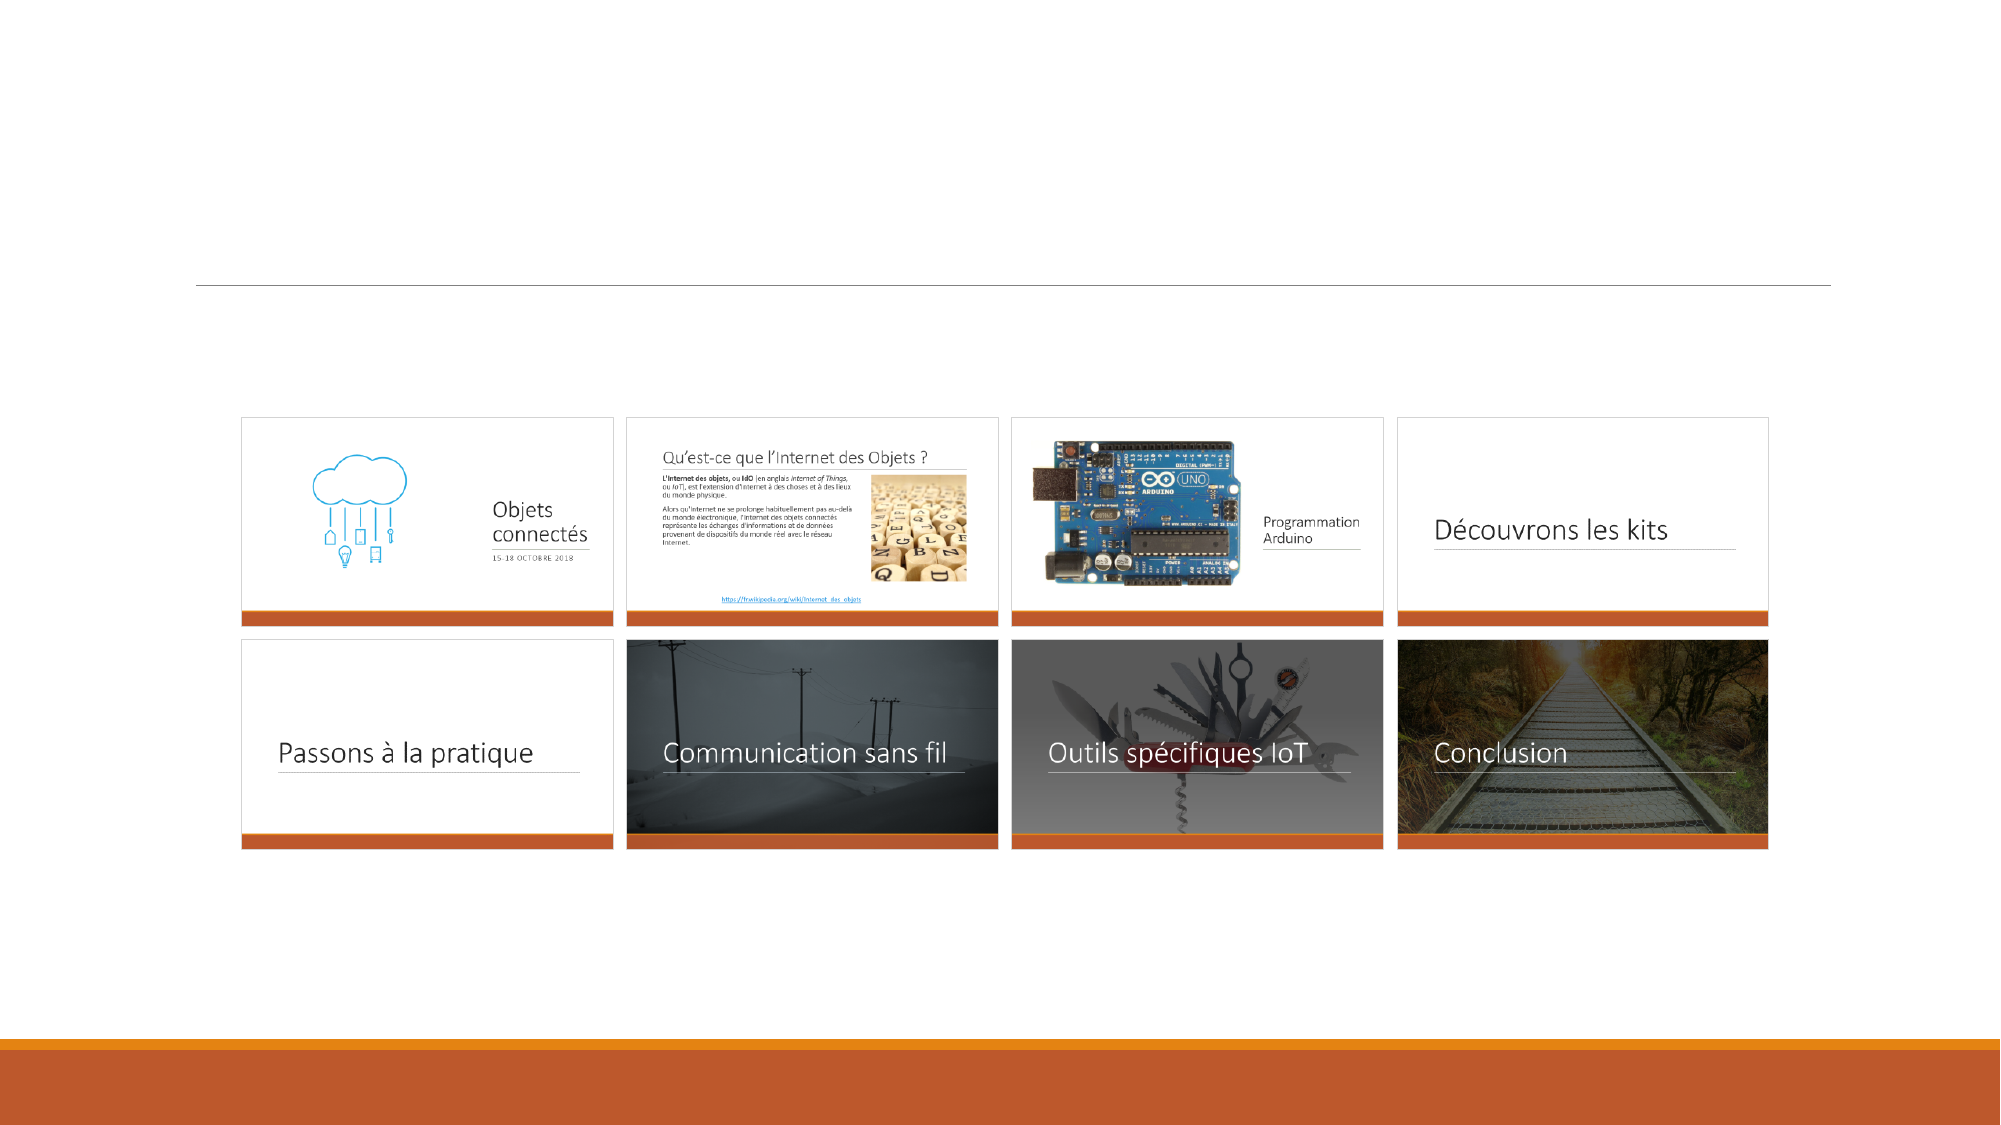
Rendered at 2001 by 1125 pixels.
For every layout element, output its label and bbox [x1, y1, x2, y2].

picture [1012, 418, 1383, 626]
picture [1012, 640, 1383, 849]
picture [627, 418, 998, 626]
picture [627, 640, 998, 849]
picture [242, 418, 613, 626]
picture [242, 640, 613, 849]
picture [1398, 640, 1768, 849]
picture [1398, 418, 1768, 626]
